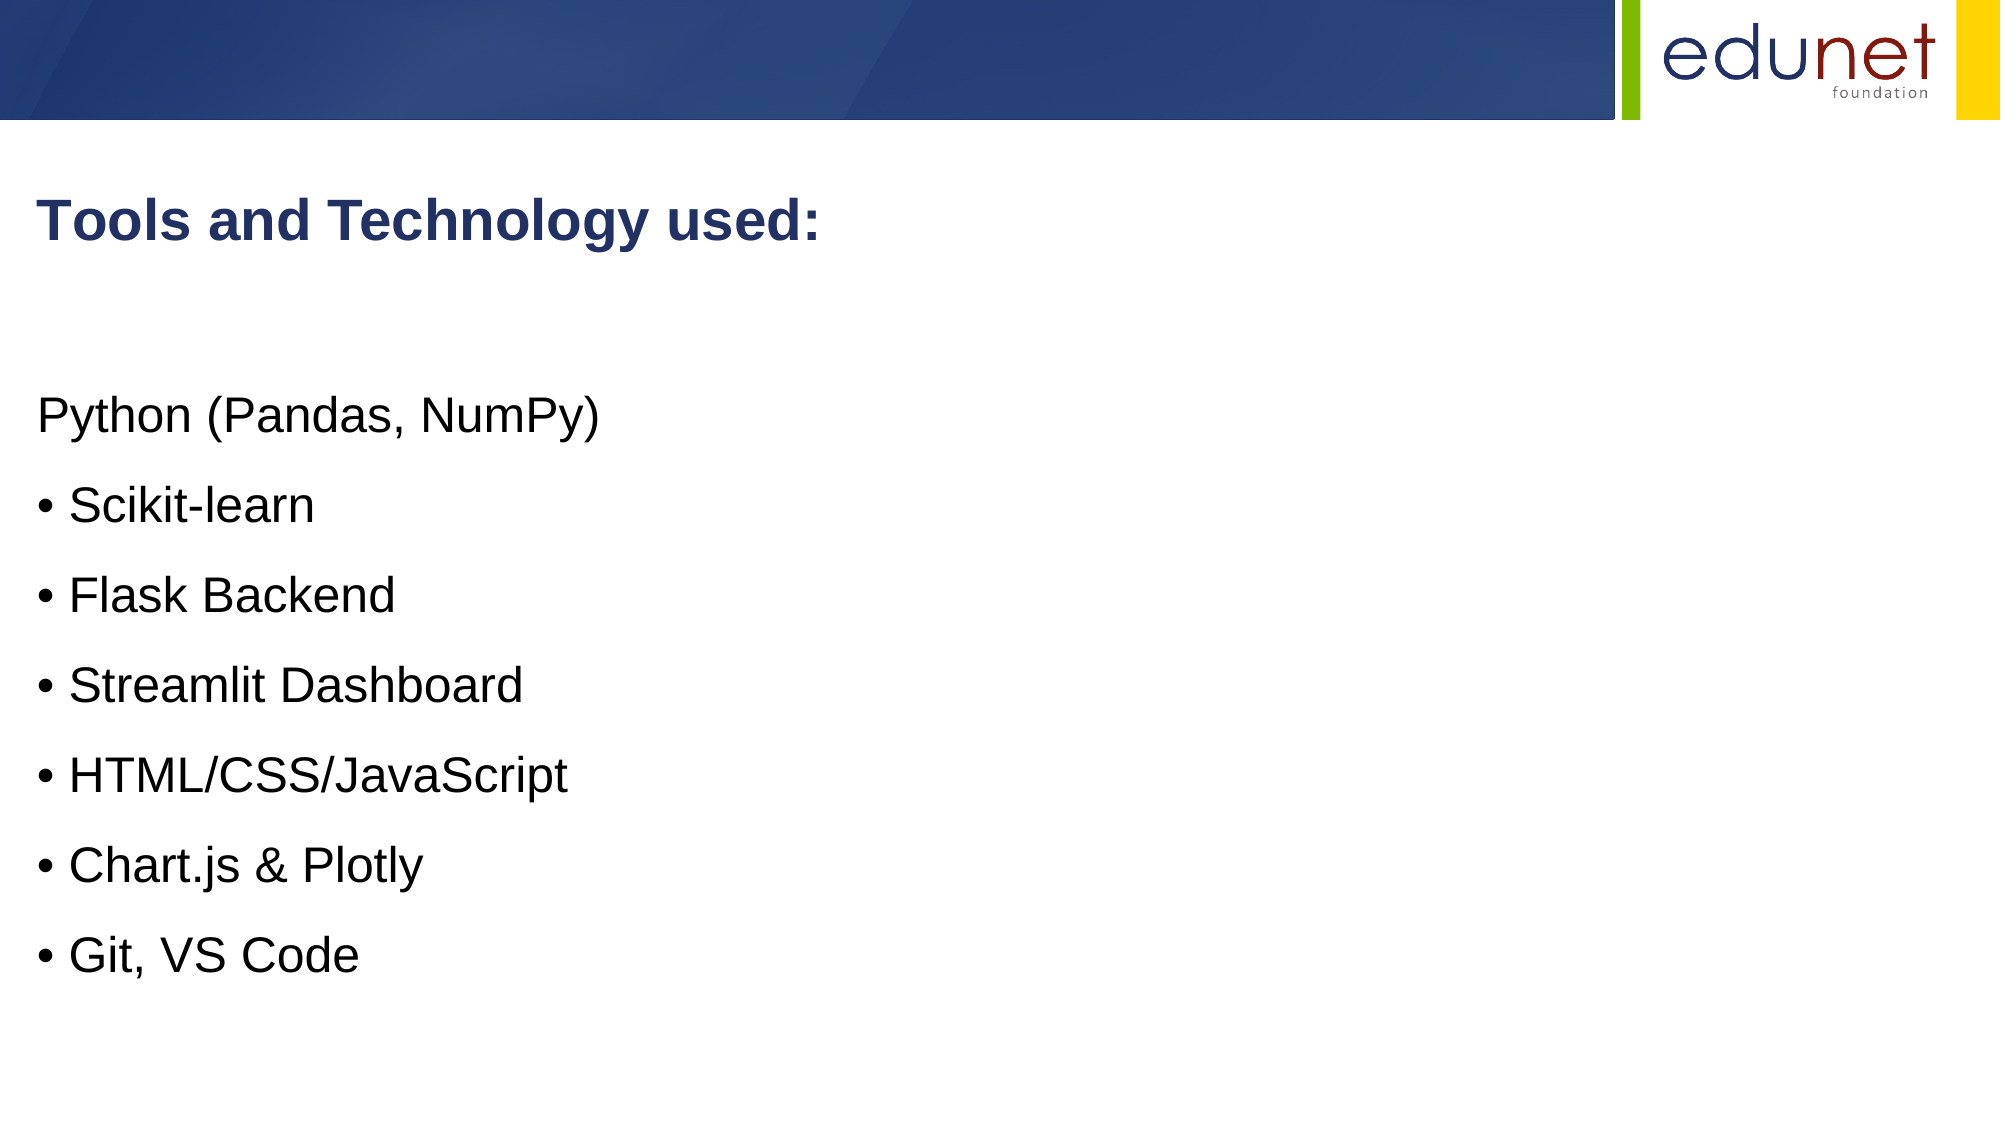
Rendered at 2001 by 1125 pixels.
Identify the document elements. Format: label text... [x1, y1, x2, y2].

picture [1652, 12, 1948, 108]
text_box Tools and Technology used: Python (Pandas, NumPy) • Scikit-learn • Flask Backend • Streamlit Dashboard • HTML/CSS/JavaScript • Chart.js & Plotly • Git, VS Code [22, 175, 1024, 1040]
